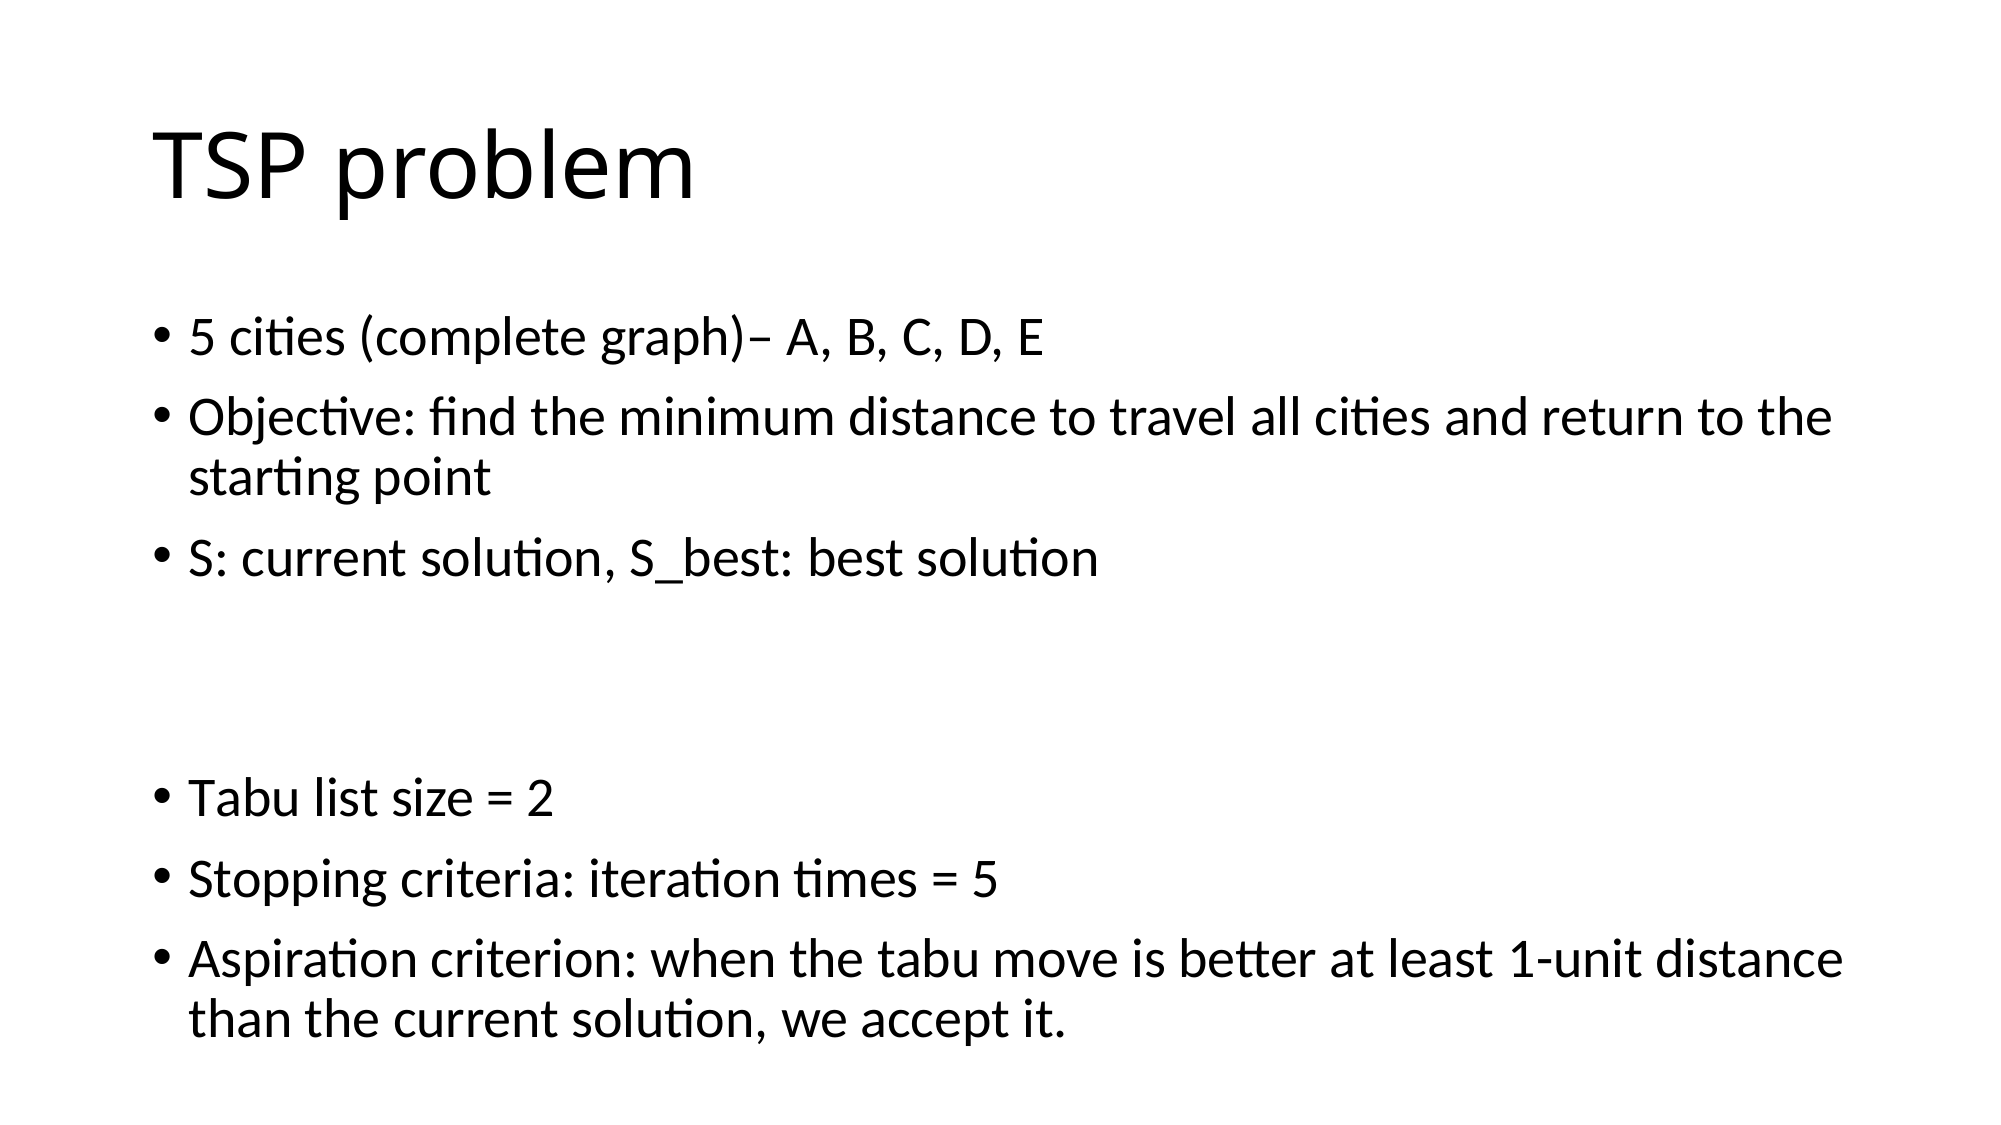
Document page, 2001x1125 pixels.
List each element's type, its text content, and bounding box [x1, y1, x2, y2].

list 5 cities (complete graph)– A, B, C, D, E Objective: find the minimum distance to travel all cities and return to the starting point S: current solution, S_best: best solution Tabu list size = 2 Stopping criteria: iteration times = 5 Aspiration criterion: when the tabu move is better at least 1-unit distance than the current solution, we accept it. [137, 299, 1863, 1066]
title TSP problem [137, 59, 1863, 278]
